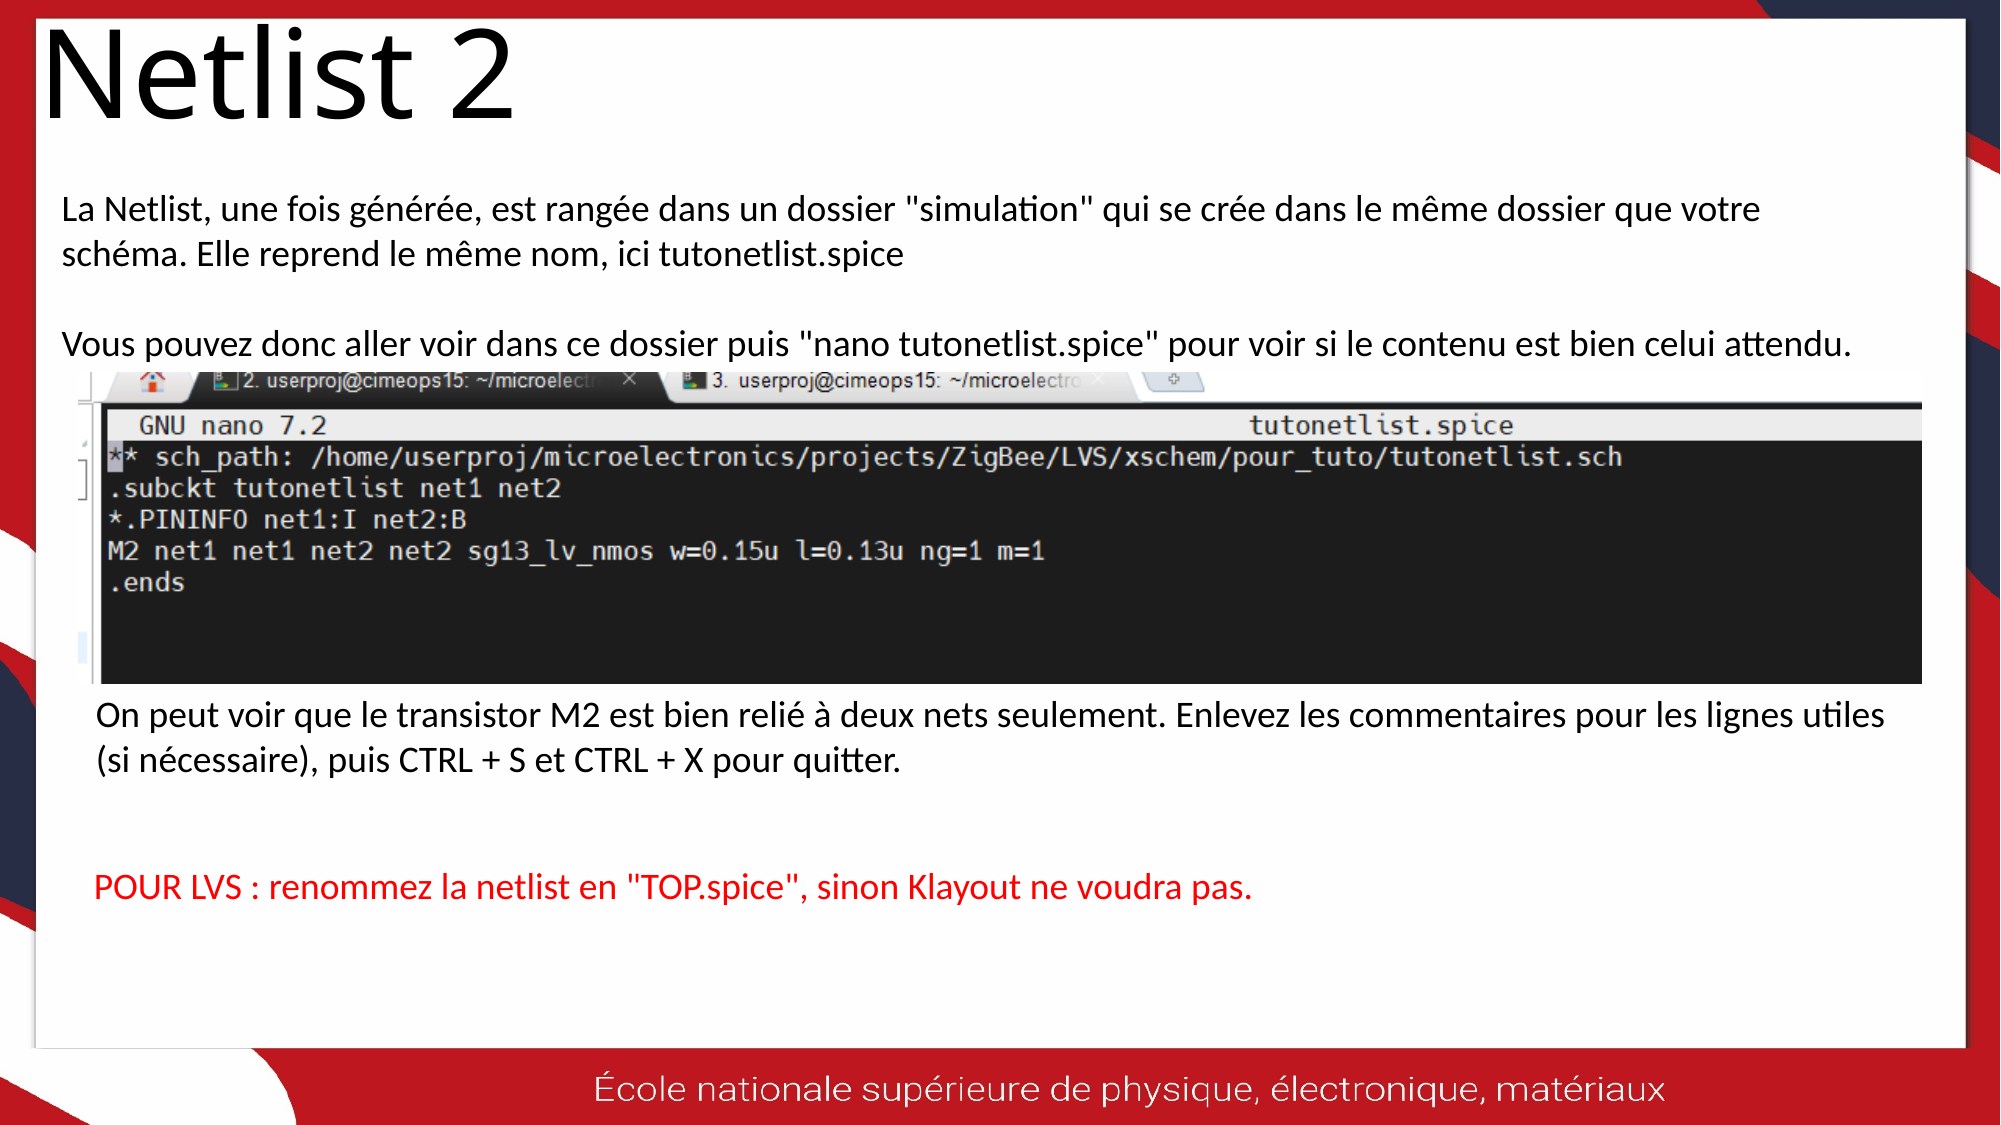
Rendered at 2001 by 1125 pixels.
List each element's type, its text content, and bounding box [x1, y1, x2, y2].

title Netlist 2 [23, 0, 537, 153]
text_box La Netlist, une fois générée, est rangée dans un dossier "simulation" qui se crée dans le même dossier que votre schéma. Elle reprend le même nom, ici tutonetlist.spice Vous pouvez donc aller voir dans ce dossier puis "nano tutonetlist.spice" pour voir si le contenu est bien celui attendu. [46, 176, 1887, 372]
picture [0, 0, 2000, 1125]
text_box POUR LVS : renommez la netlist en "TOP.spice", sinon Klayout ne voudra pas. [78, 854, 1919, 915]
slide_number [137, 1042, 588, 1103]
text_box On peut voir que le transistor M2 est bien relié à deux nets seulement. Enlevez les commentaires pour les lignes utiles (si nécessaire), puis CTRL + S et CTRL + X pour quitter. [80, 684, 1921, 787]
slide_number 37 [1412, 1042, 1863, 1103]
